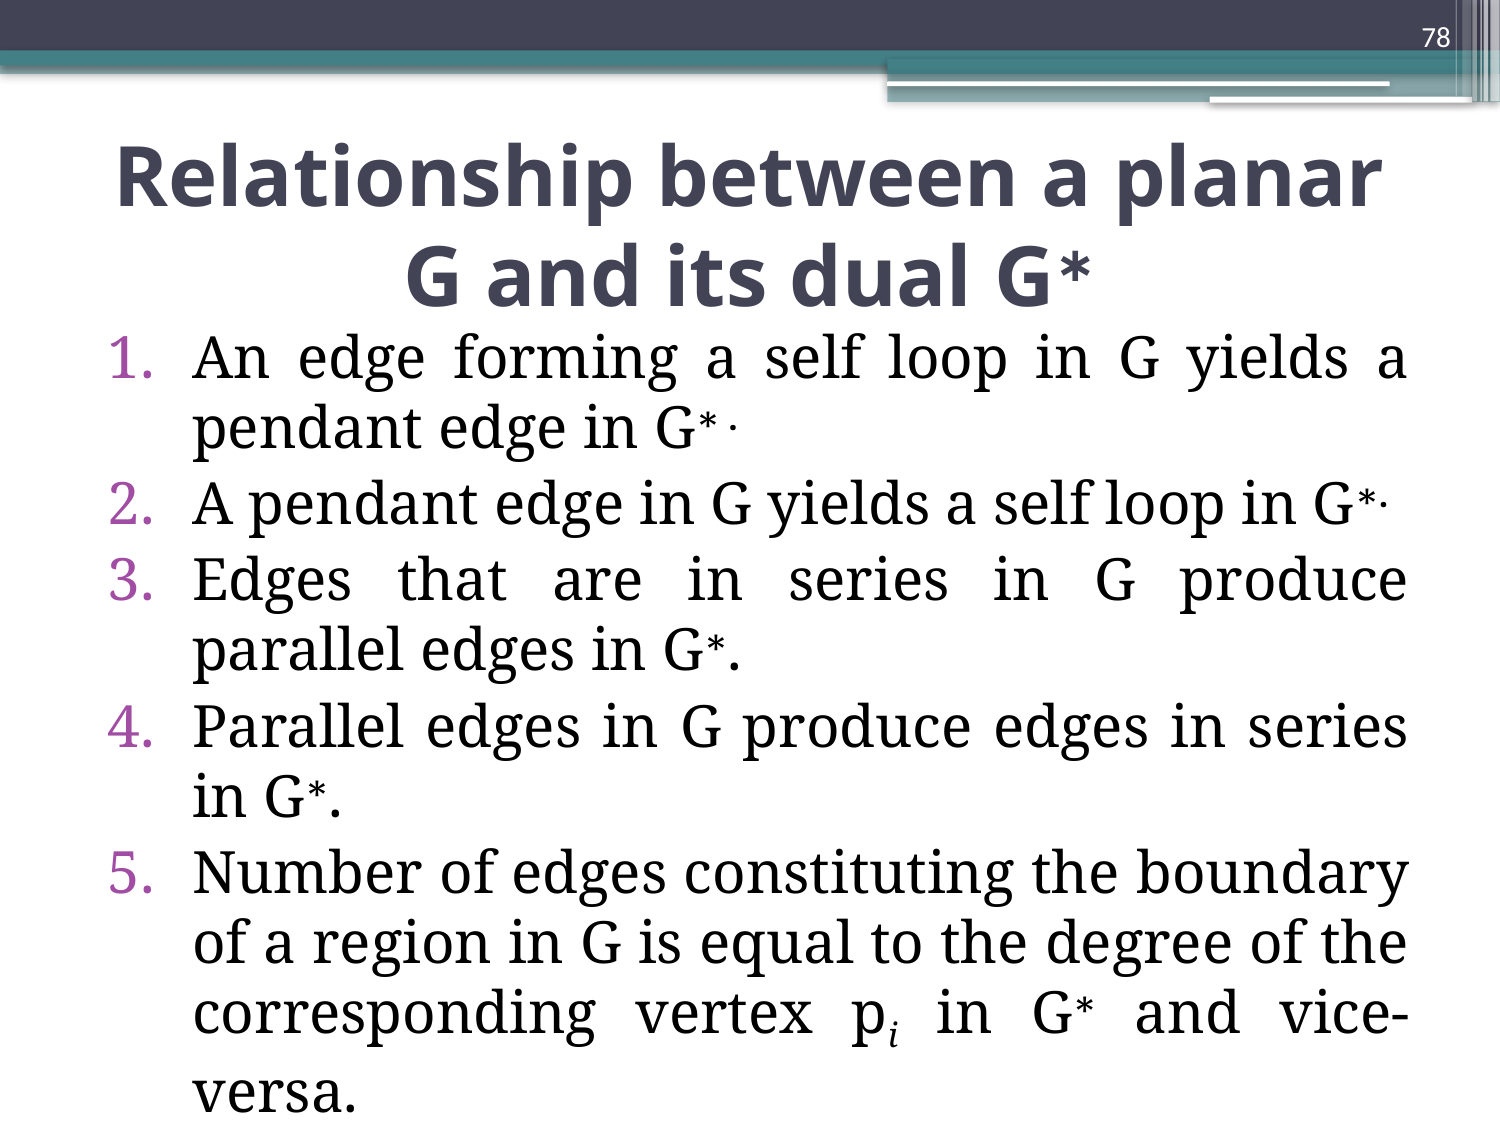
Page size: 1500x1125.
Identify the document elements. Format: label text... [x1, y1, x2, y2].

title Relationship between a planar G and its dual G∗ [74, 136, 1425, 311]
list An edge forming a self loop in G yields a pendant edge in G∗ . A pendant edge in G yields a self loop in G∗. Edges that are in series in G produce parallel edges in G∗. Parallel edges in G produce edges in series in G∗. Number of edges constituting the boundary of a region in G is equal to the degree of the corresponding vertex pi in G∗ and vice-versa. [75, 312, 1425, 1022]
slide_number 78 [1340, 0, 1466, 61]
